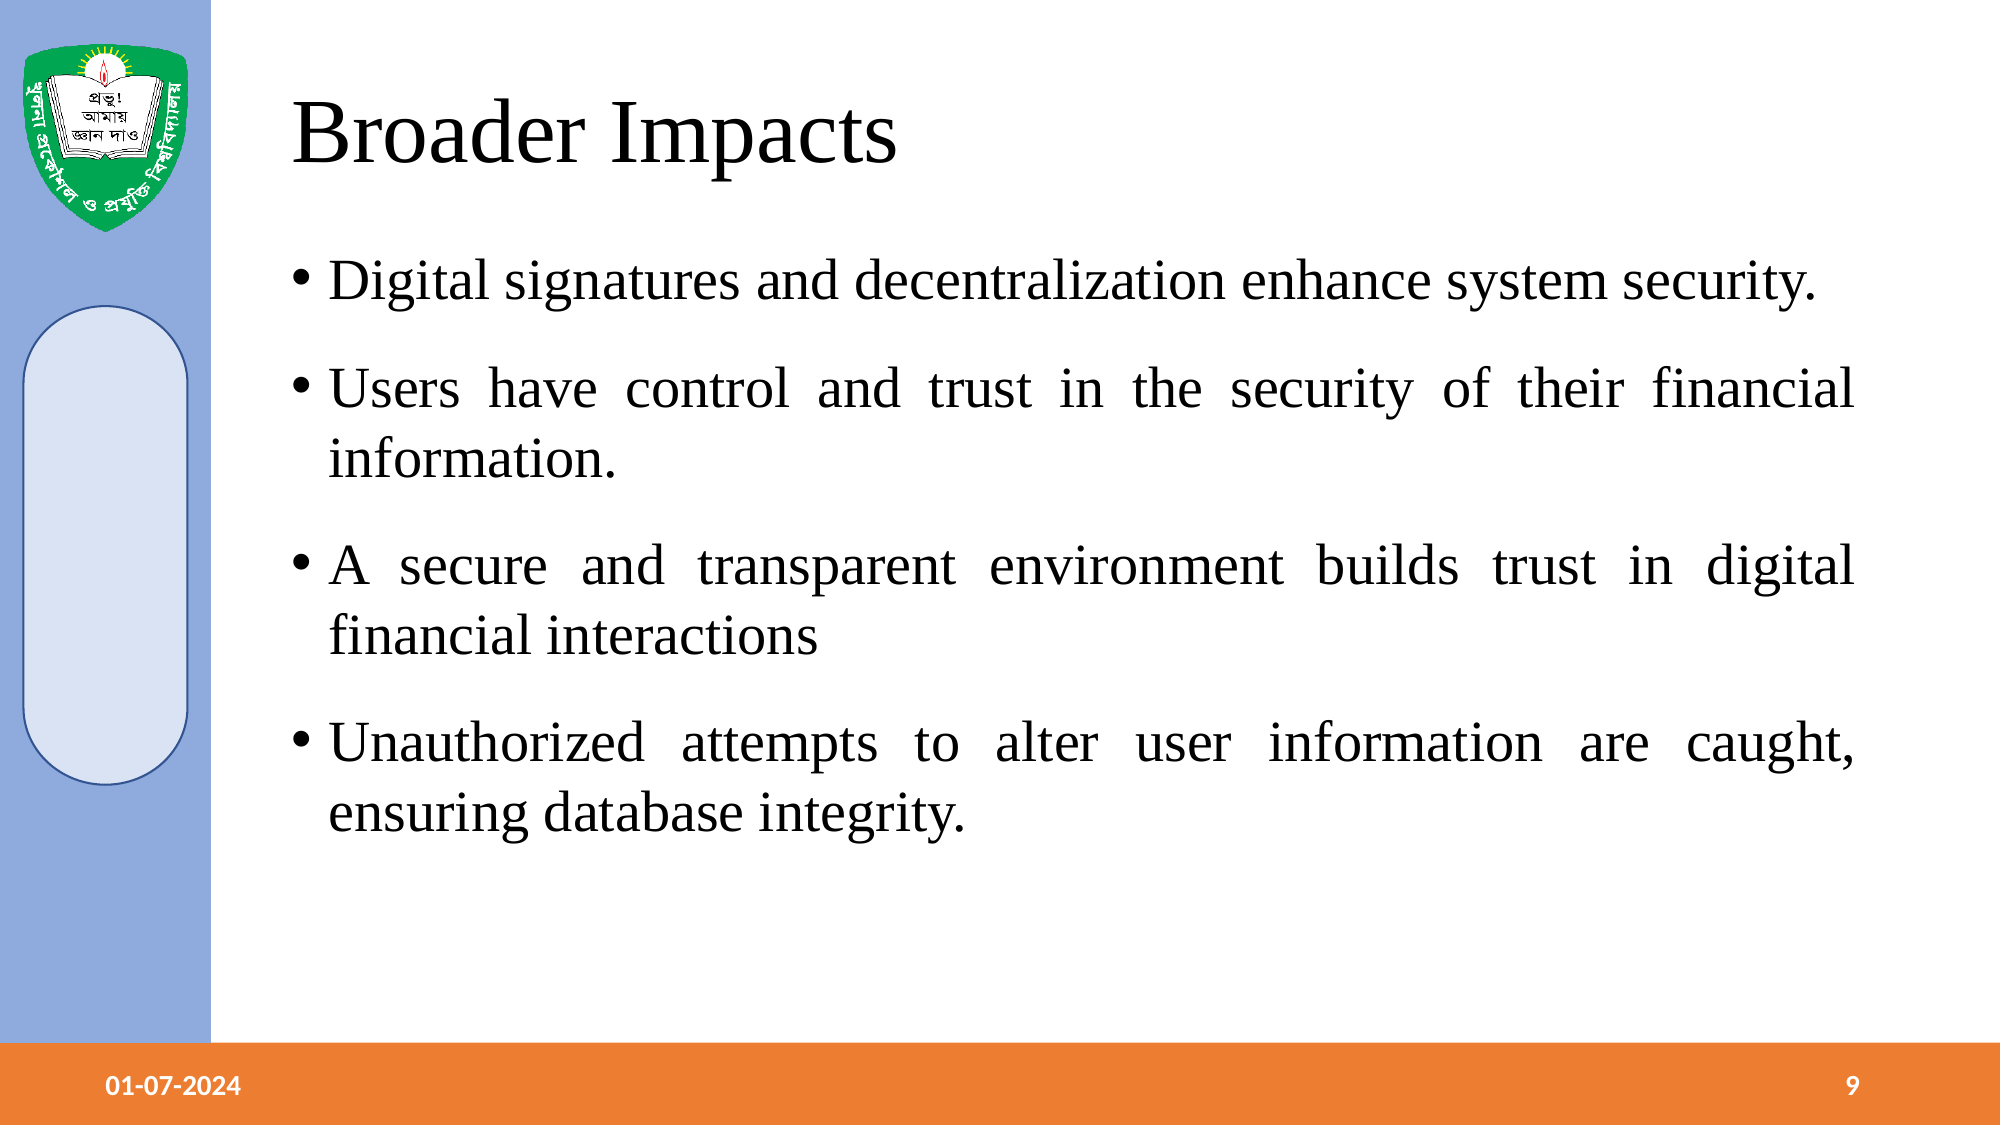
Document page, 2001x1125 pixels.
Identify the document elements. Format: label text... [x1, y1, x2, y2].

list Digital signatures and decentralization enhance system security. Users have control and trust in the security of their financial information. A secure and transparent environment builds trust in digital financial interactions Unauthorized attempts to alter user information are caught, ensuring database integrity. [276, 241, 1873, 1014]
title Broader Impacts [276, 23, 1875, 242]
picture [23, 44, 188, 232]
